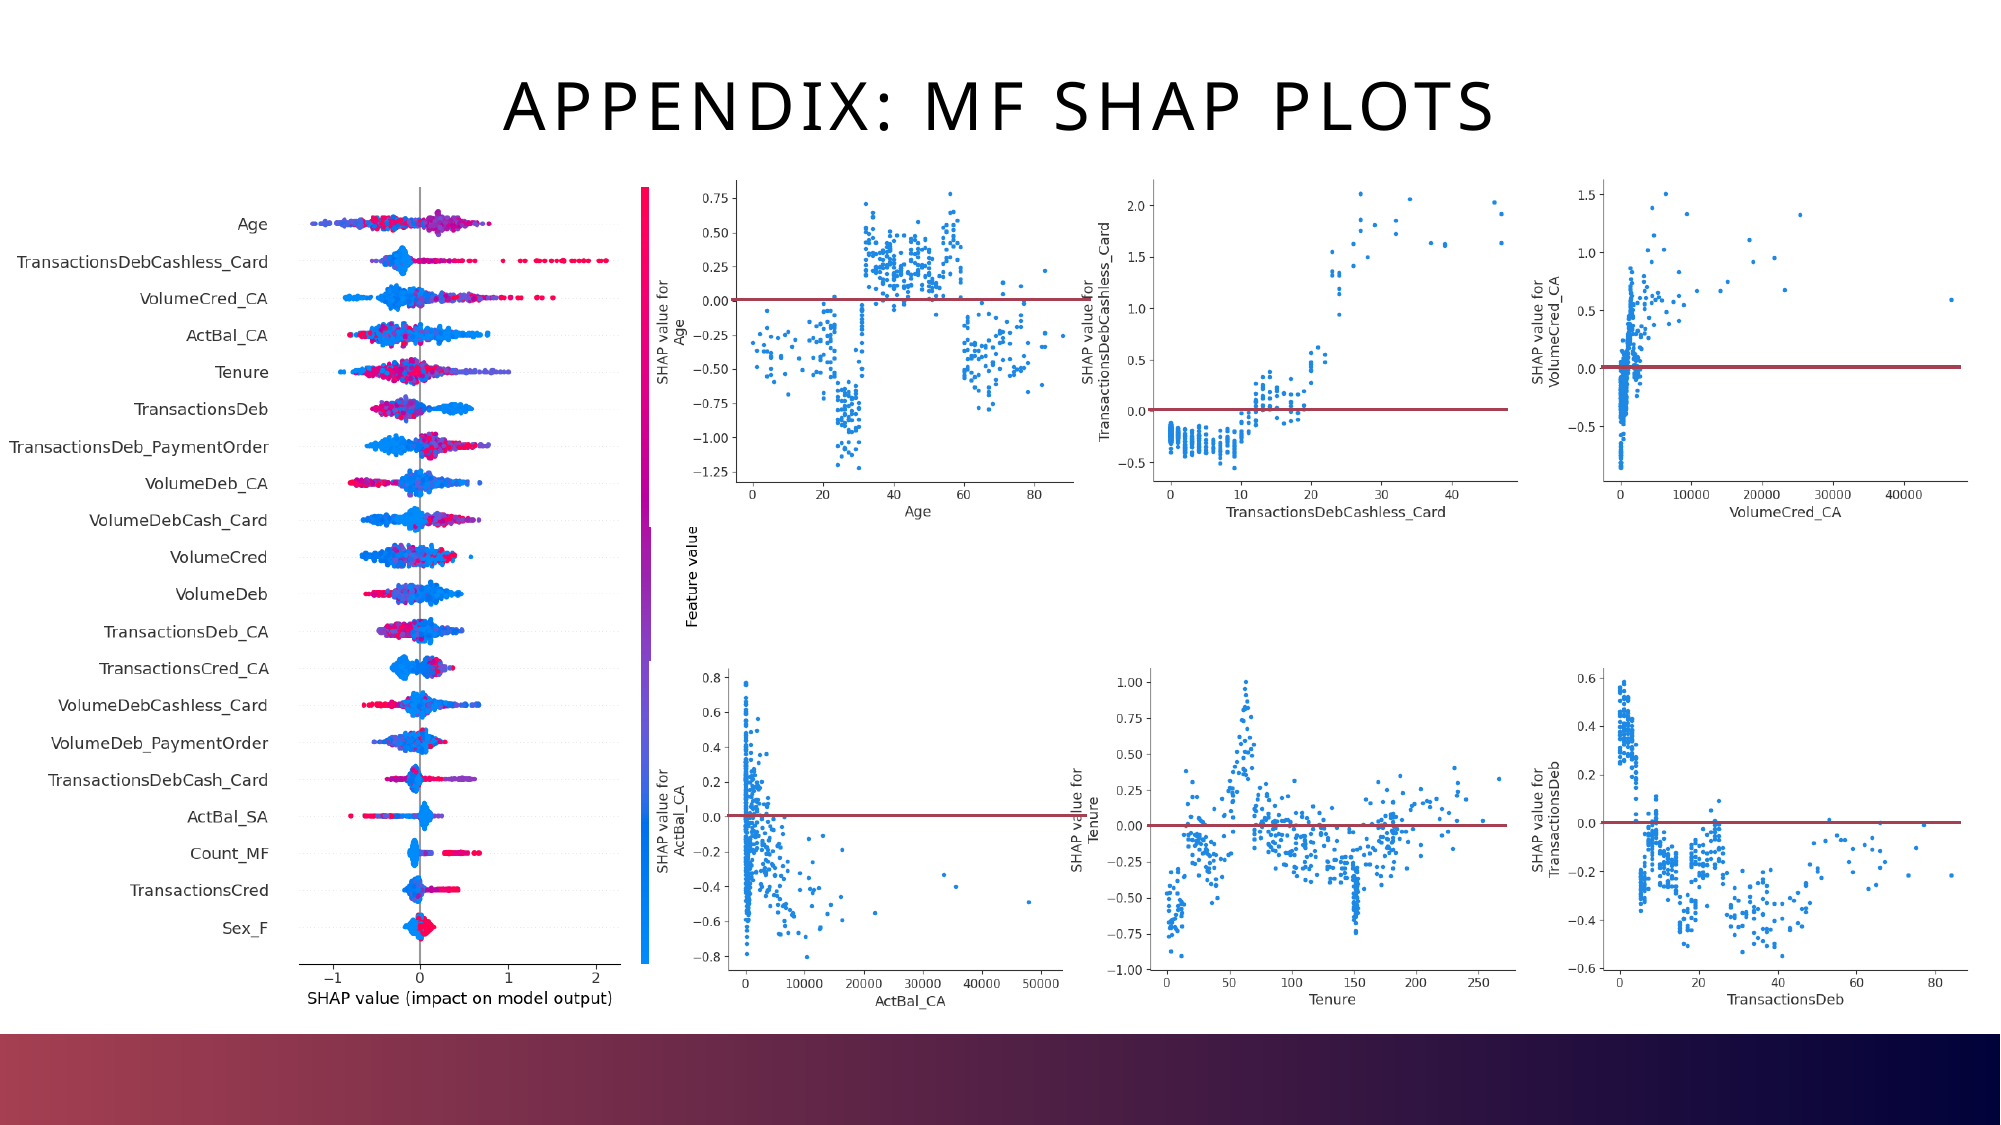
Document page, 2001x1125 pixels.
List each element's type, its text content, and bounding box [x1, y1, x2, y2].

text_box [0, 1033, 2000, 1125]
picture [0, 171, 1976, 1017]
picture [1523, 660, 1976, 1016]
title Appendix: MF Shap plots [137, 0, 1863, 171]
